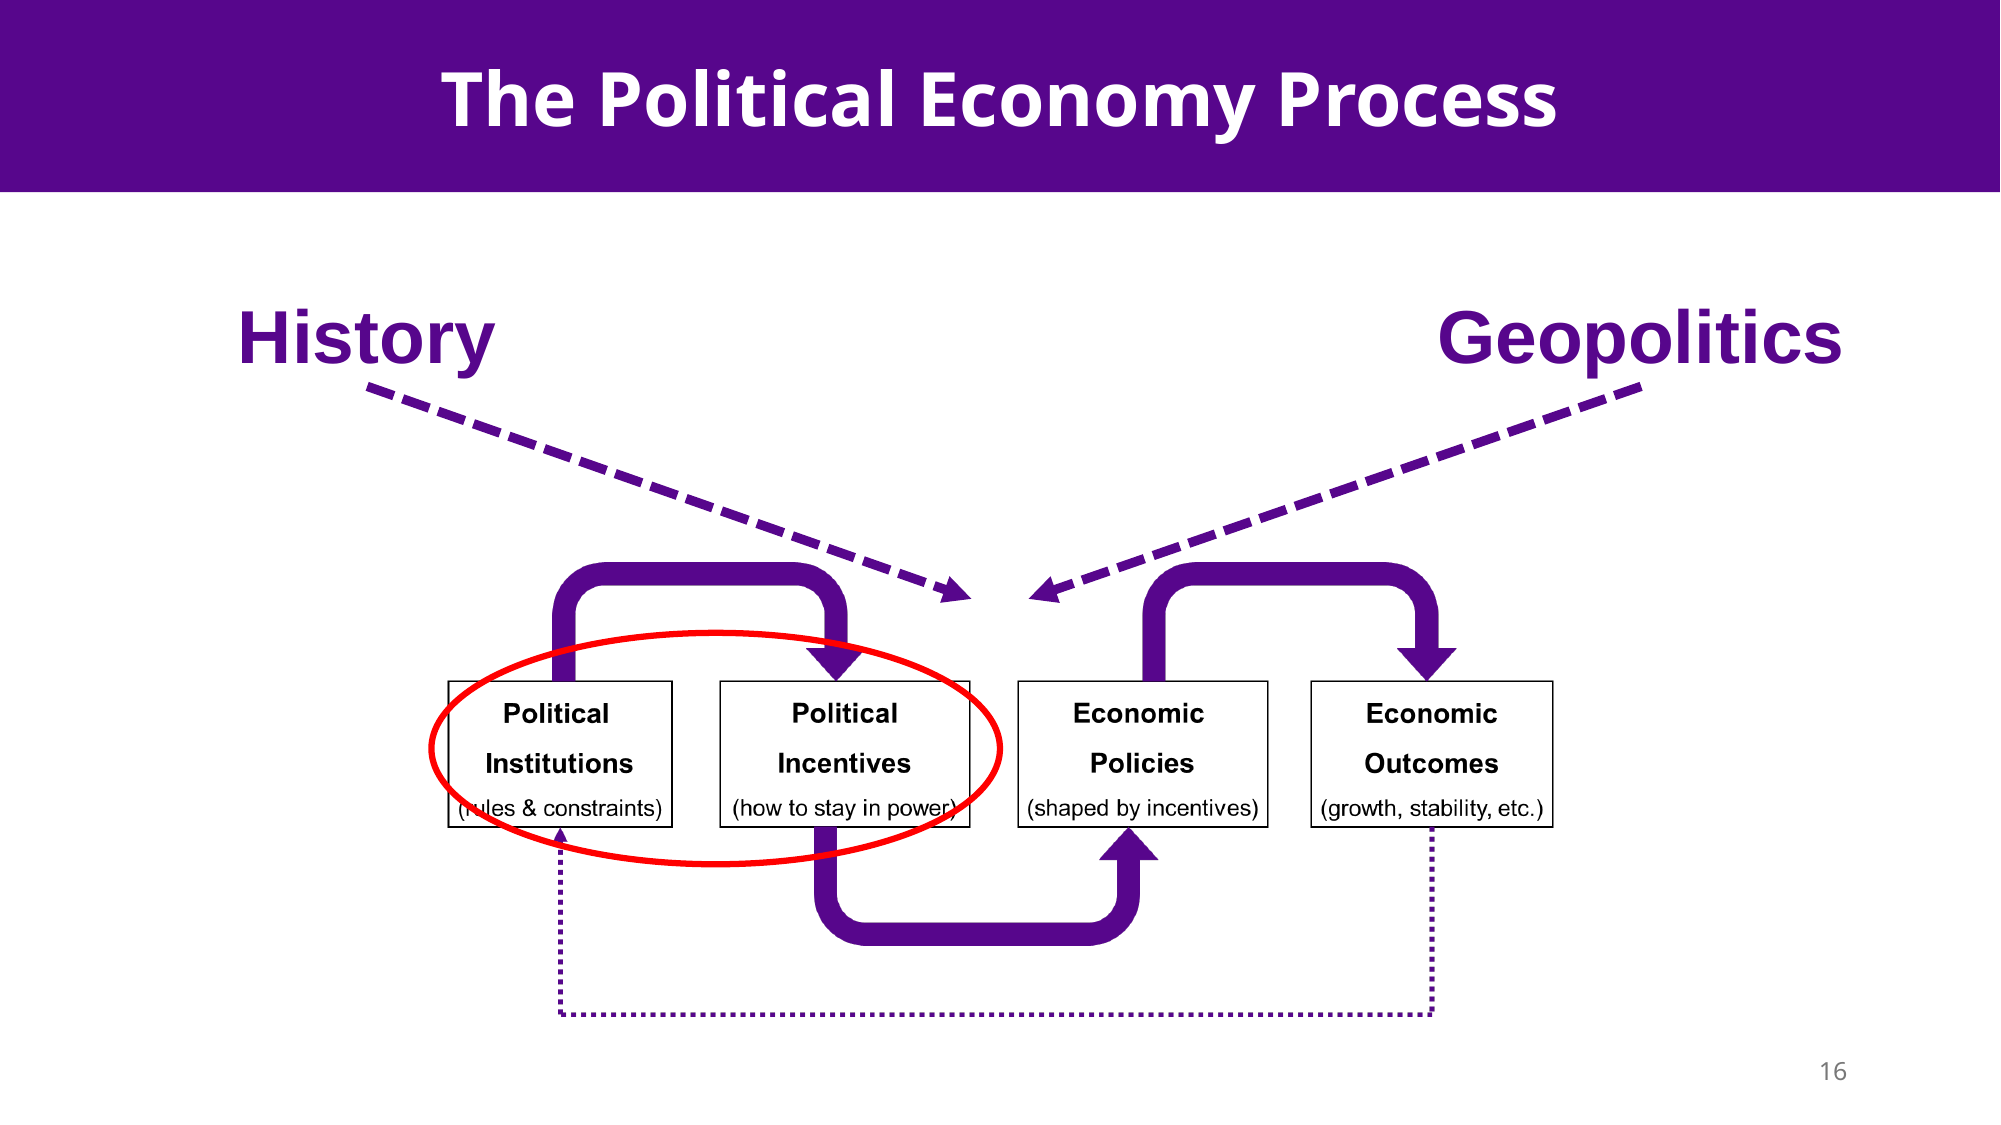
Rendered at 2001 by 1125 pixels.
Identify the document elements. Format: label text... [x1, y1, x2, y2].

text_box Geopolitics [1421, 235, 1862, 388]
slide_number 16 [1412, 1042, 1863, 1103]
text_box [1027, 370, 1642, 600]
text_box History [222, 235, 513, 388]
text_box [366, 370, 972, 600]
picture [442, 561, 1557, 1017]
text_box The Political Economy Process [0, 0, 2000, 194]
text_box [429, 714, 442, 783]
